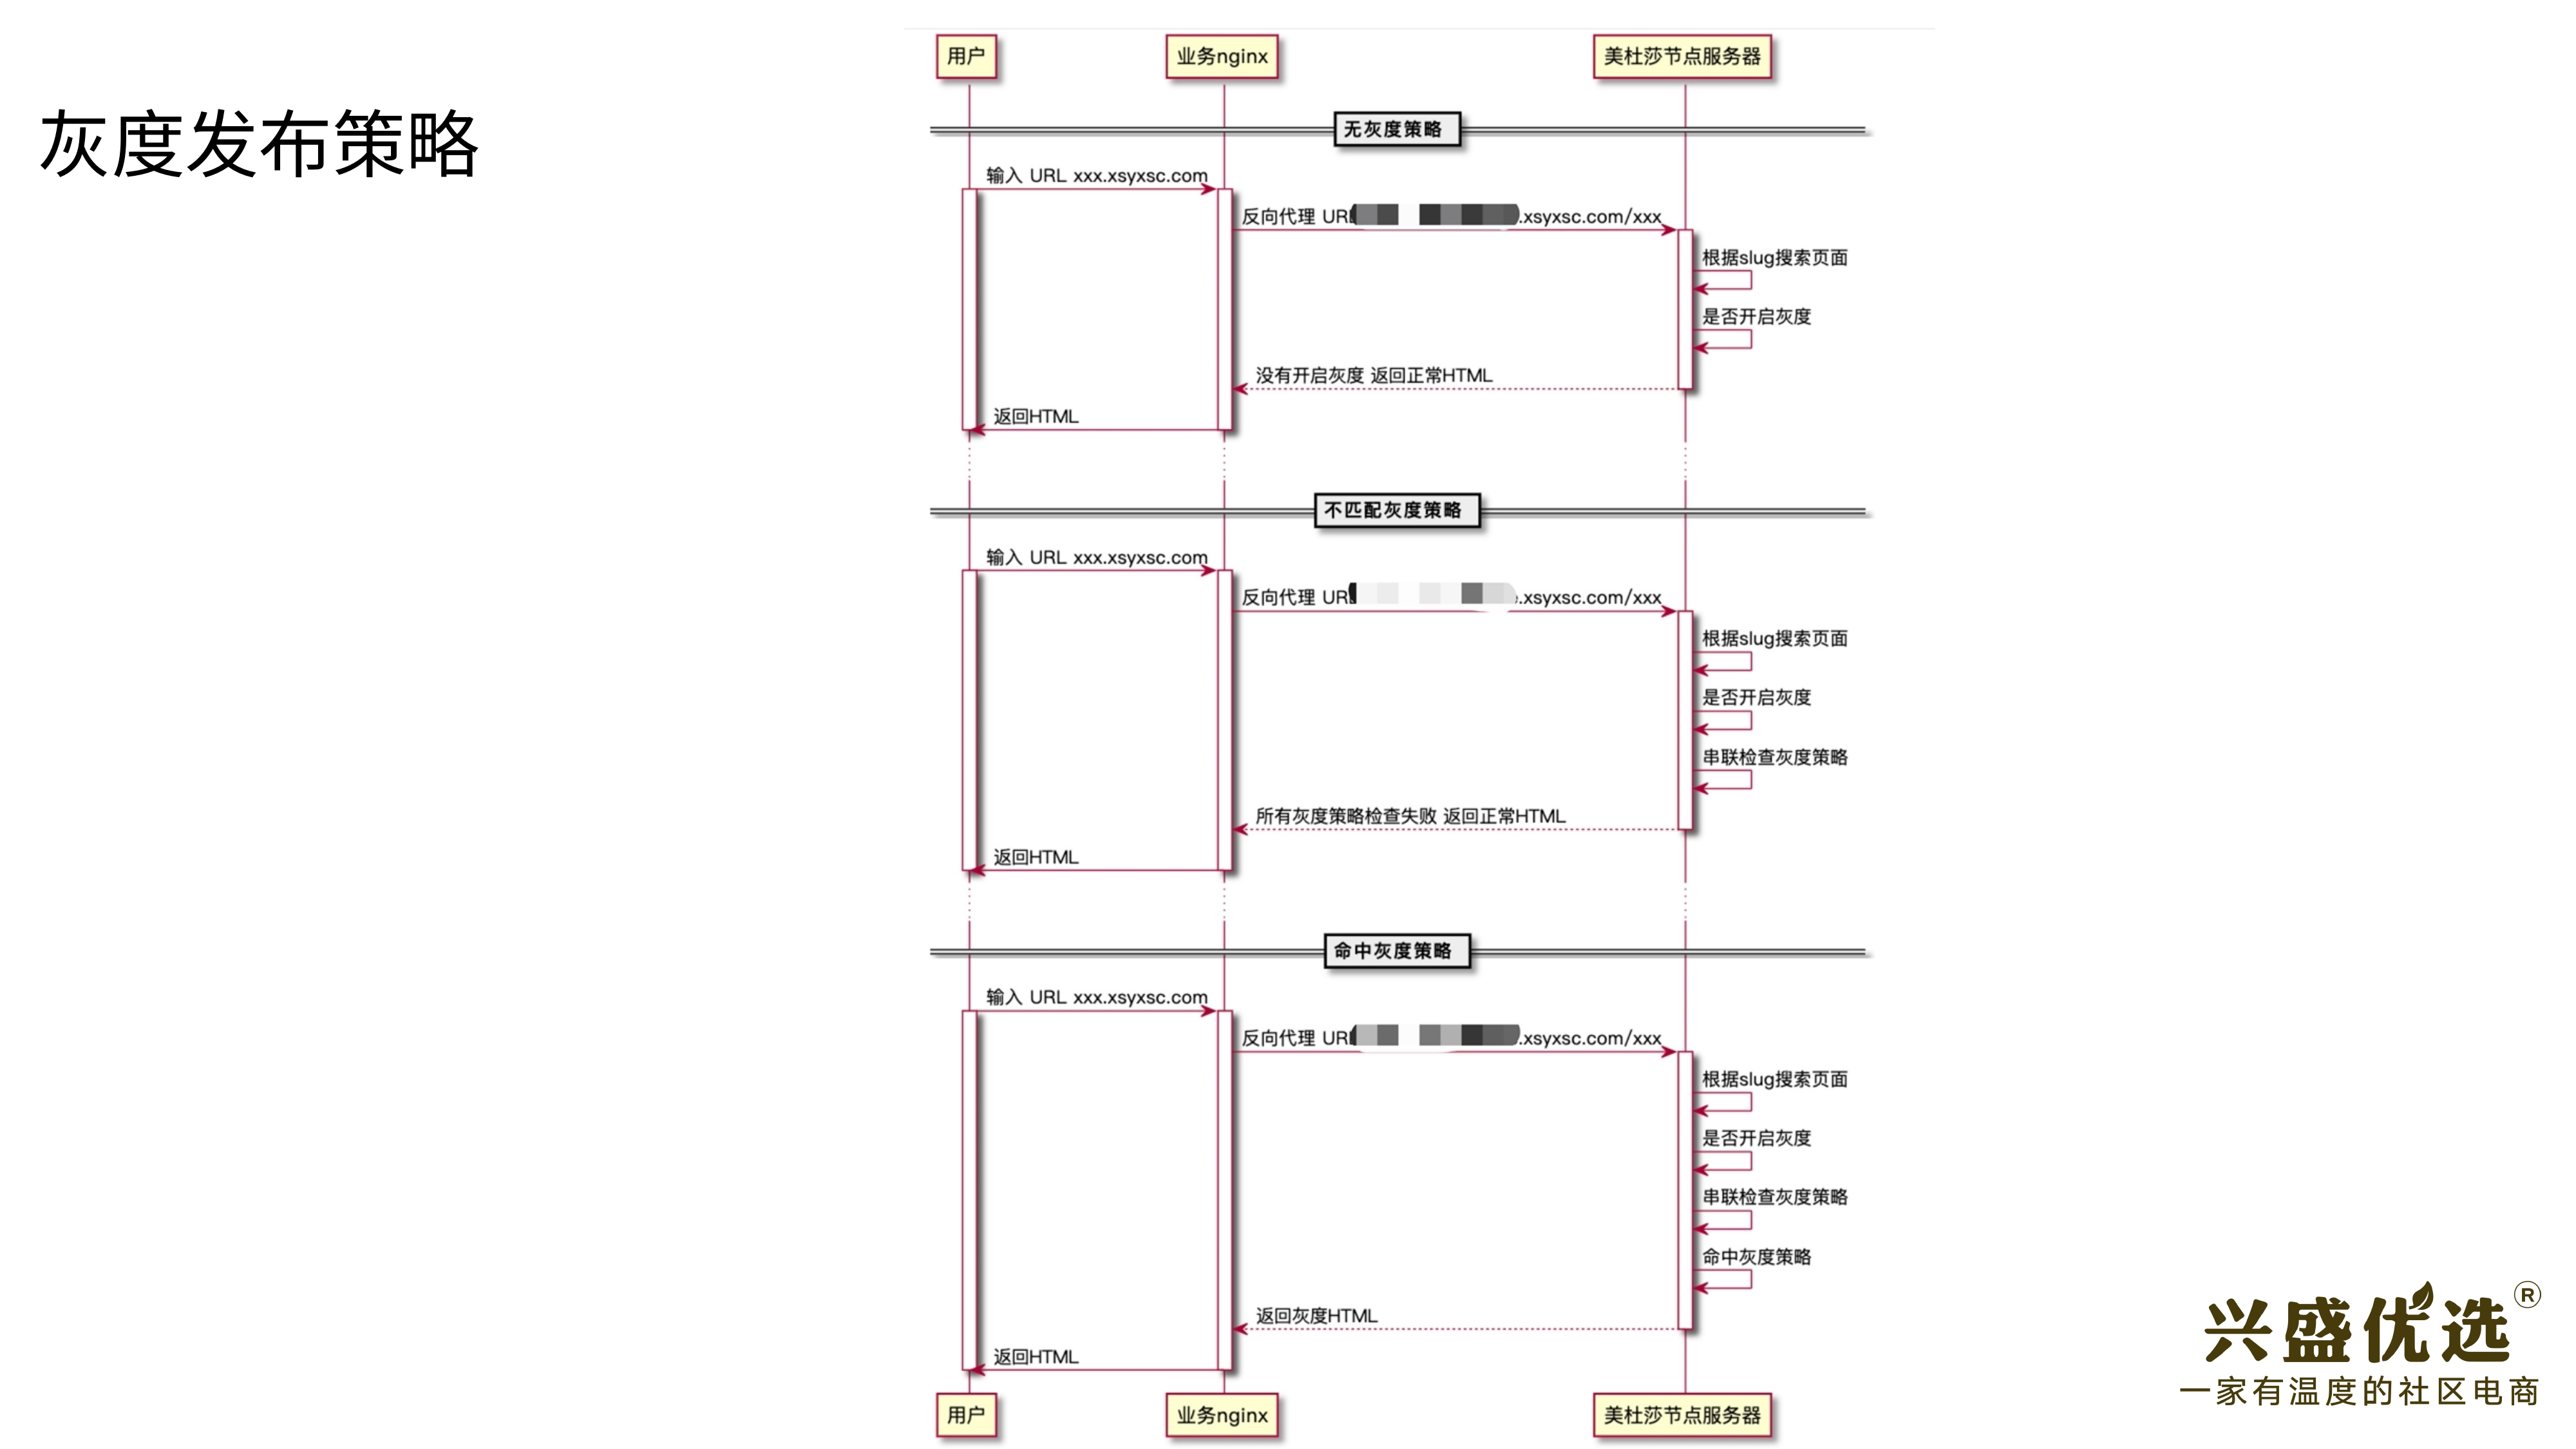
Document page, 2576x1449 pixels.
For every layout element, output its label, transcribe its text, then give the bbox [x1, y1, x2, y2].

text_box 灰度发布策略 [32, 92, 486, 192]
picture [904, 26, 1935, 1449]
picture [2175, 1272, 2557, 1417]
